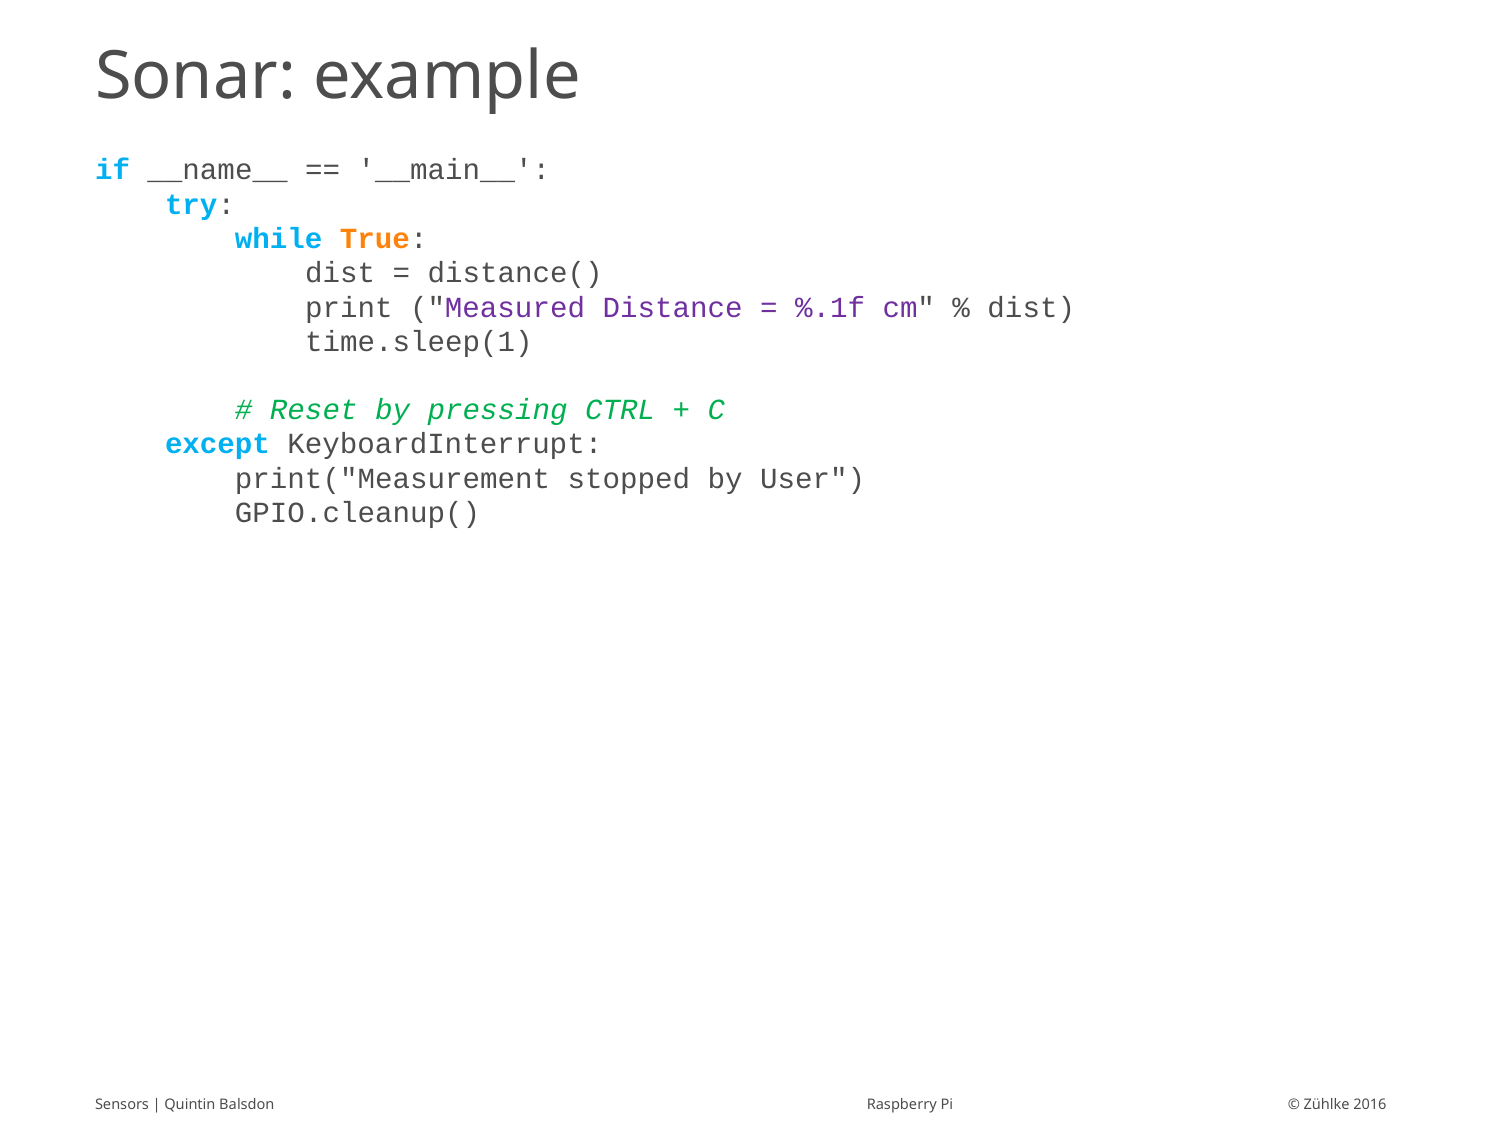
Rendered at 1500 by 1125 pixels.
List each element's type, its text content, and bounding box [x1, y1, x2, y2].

list if __name__ == '__main__': try: while True: dist = distance() print ("Measured Distance = %.1f cm" % dist) time.sleep(1) # Reset by pressing CTRL + C except KeyboardInterrupt: print("Measurement stopped by User") GPIO.cleanup() [95, 152, 1412, 1047]
title Sonar: example [95, 36, 1475, 154]
